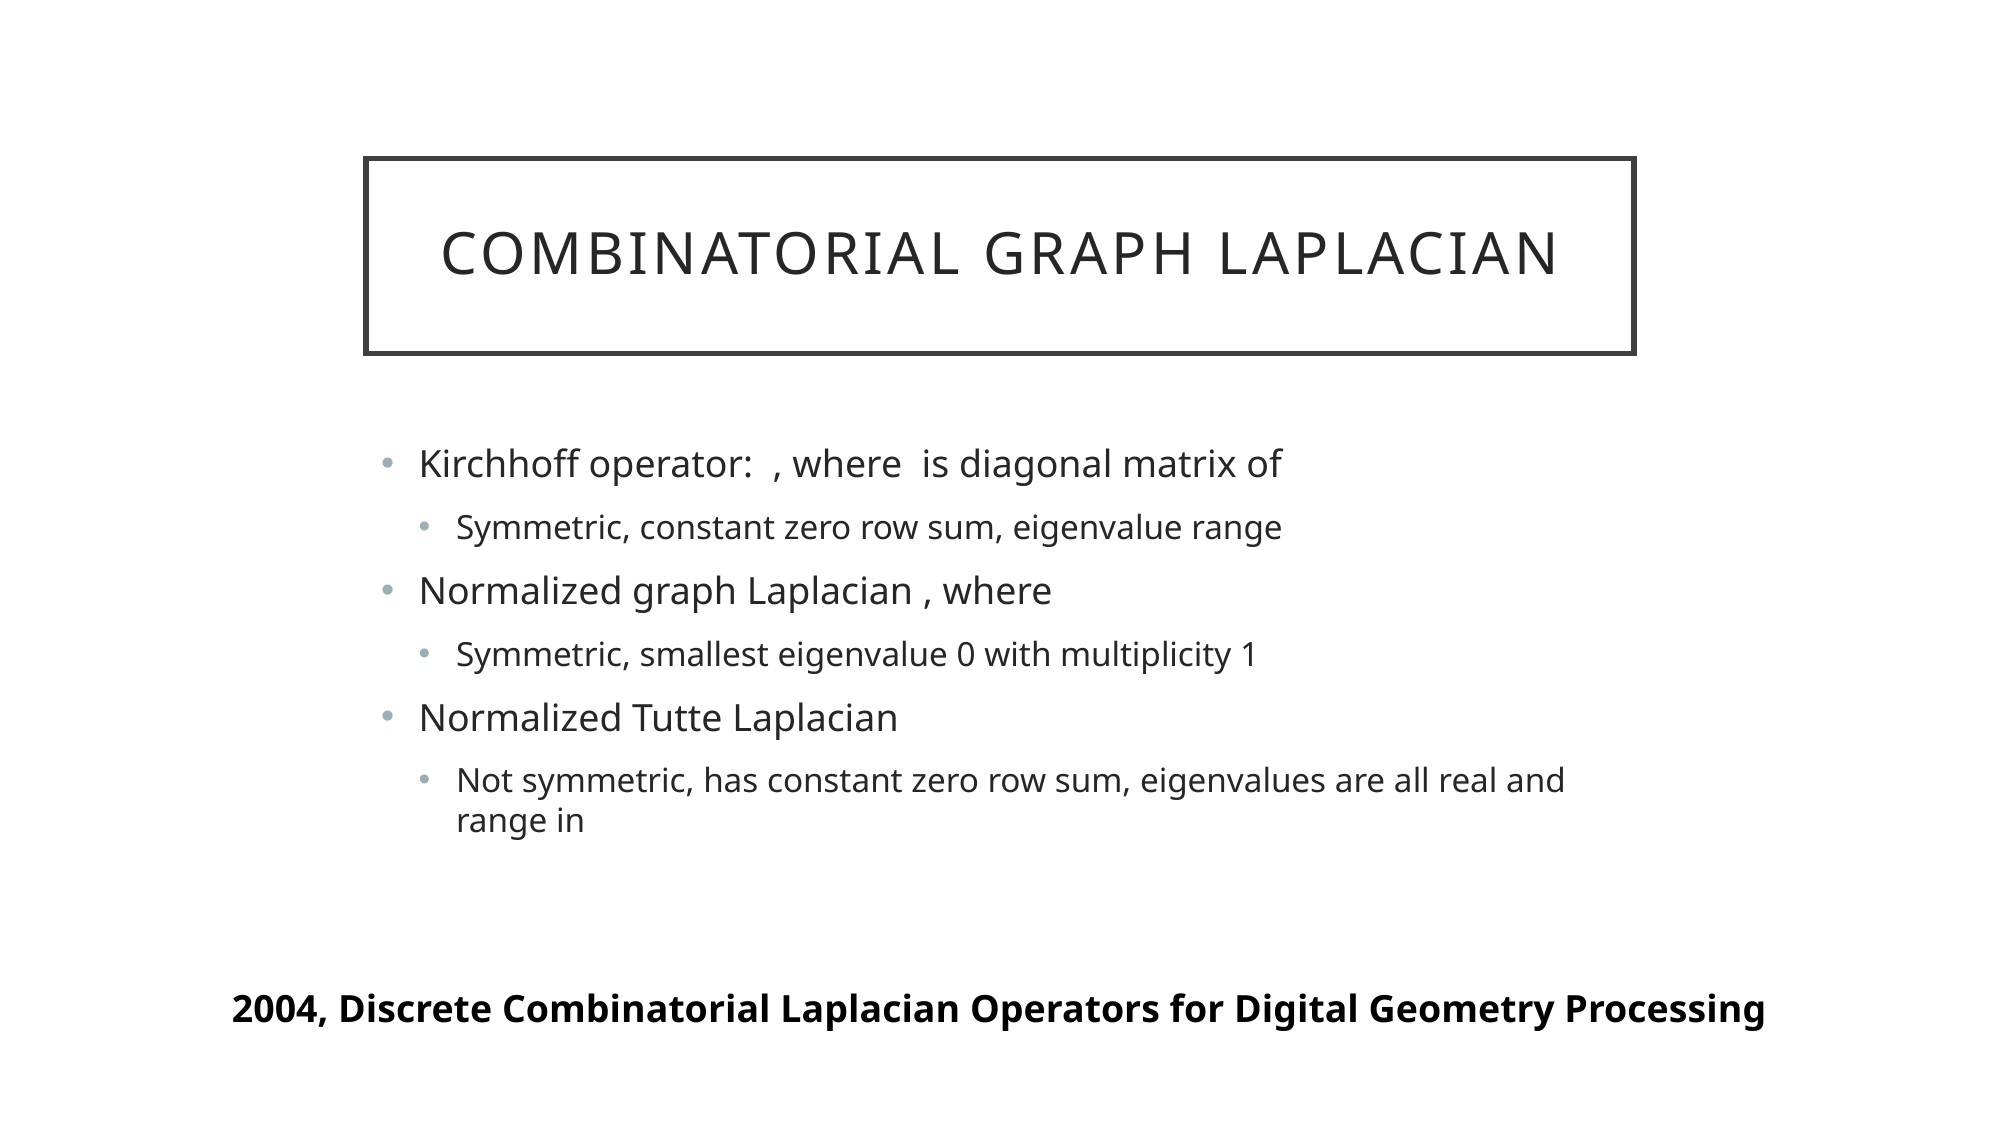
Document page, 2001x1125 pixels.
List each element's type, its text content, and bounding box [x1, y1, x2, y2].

title Combinatorial Graph Laplacian [363, 156, 1637, 356]
text_box 2004, Discrete Combinatorial Laplacian Operators for Digital Geometry Processing [217, 977, 1783, 1038]
